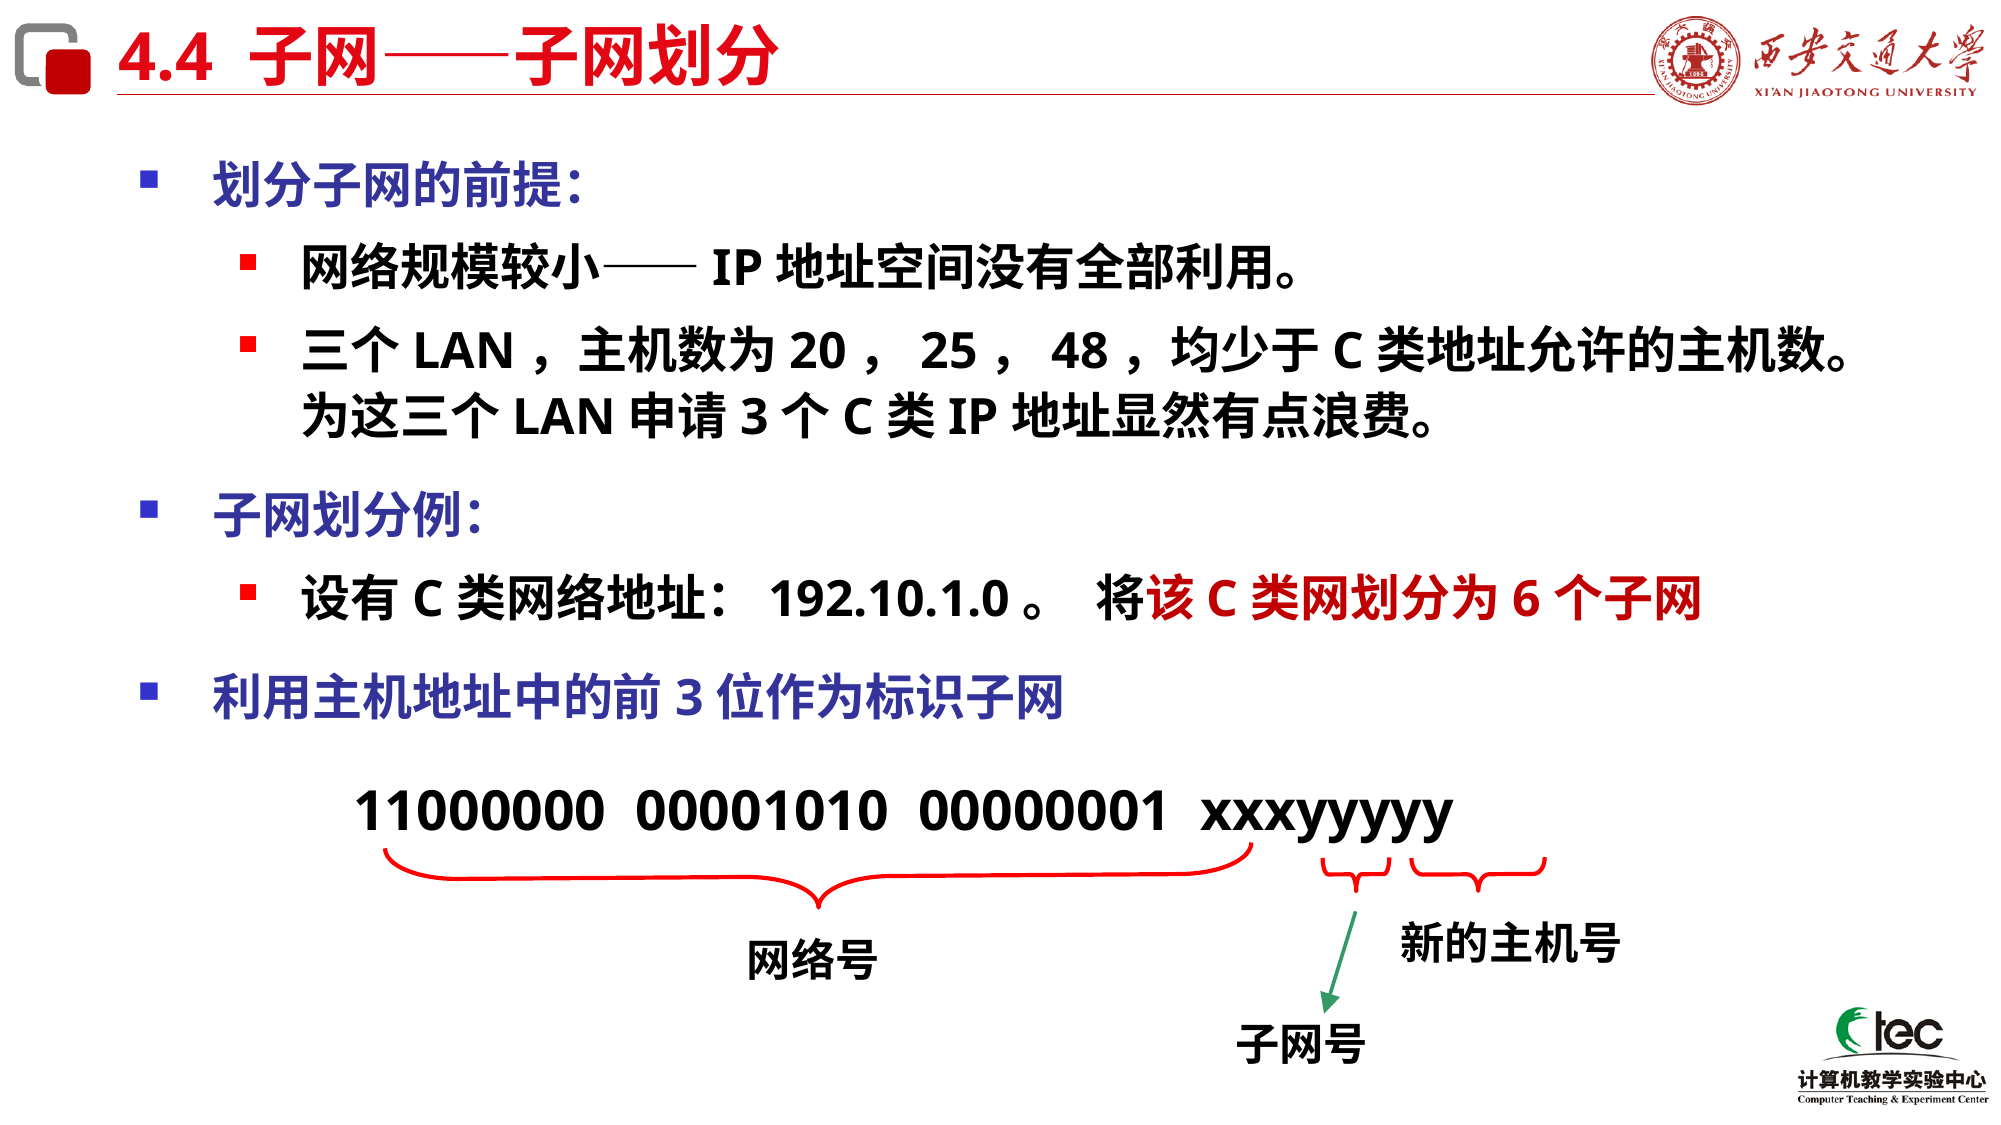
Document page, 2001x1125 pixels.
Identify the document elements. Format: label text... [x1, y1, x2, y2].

picture [1647, 12, 1995, 109]
text_box [1322, 857, 1390, 891]
text_box 网络号 [732, 924, 1016, 993]
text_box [19, 27, 91, 95]
text_box 新的主机号 [1385, 907, 1653, 976]
text_box 子网号 [1220, 1008, 1437, 1077]
text_box [1411, 857, 1545, 891]
text_box [384, 842, 1252, 908]
picture [1788, 993, 2000, 1125]
text_box 11000000 00001010 00000001 xxxyyyyy [338, 767, 1678, 849]
text_box 划分子网的前提： 网络规模较小——IP地址空间没有全部利用。 三个LAN，主机数为20，25，48，均少于C类地址允许的主机数。为这三个LAN申请3个C类IP地址显然有点浪费。 子网划分例： 设有C类网络地址：192.10.1.0。 将该C类网划分为6个子网 利用主机地址中的前3位作为标识子网 [117, 137, 1882, 745]
text_box [1320, 911, 1356, 1014]
text_box 4.4 子网——子网划分 [103, 6, 907, 102]
